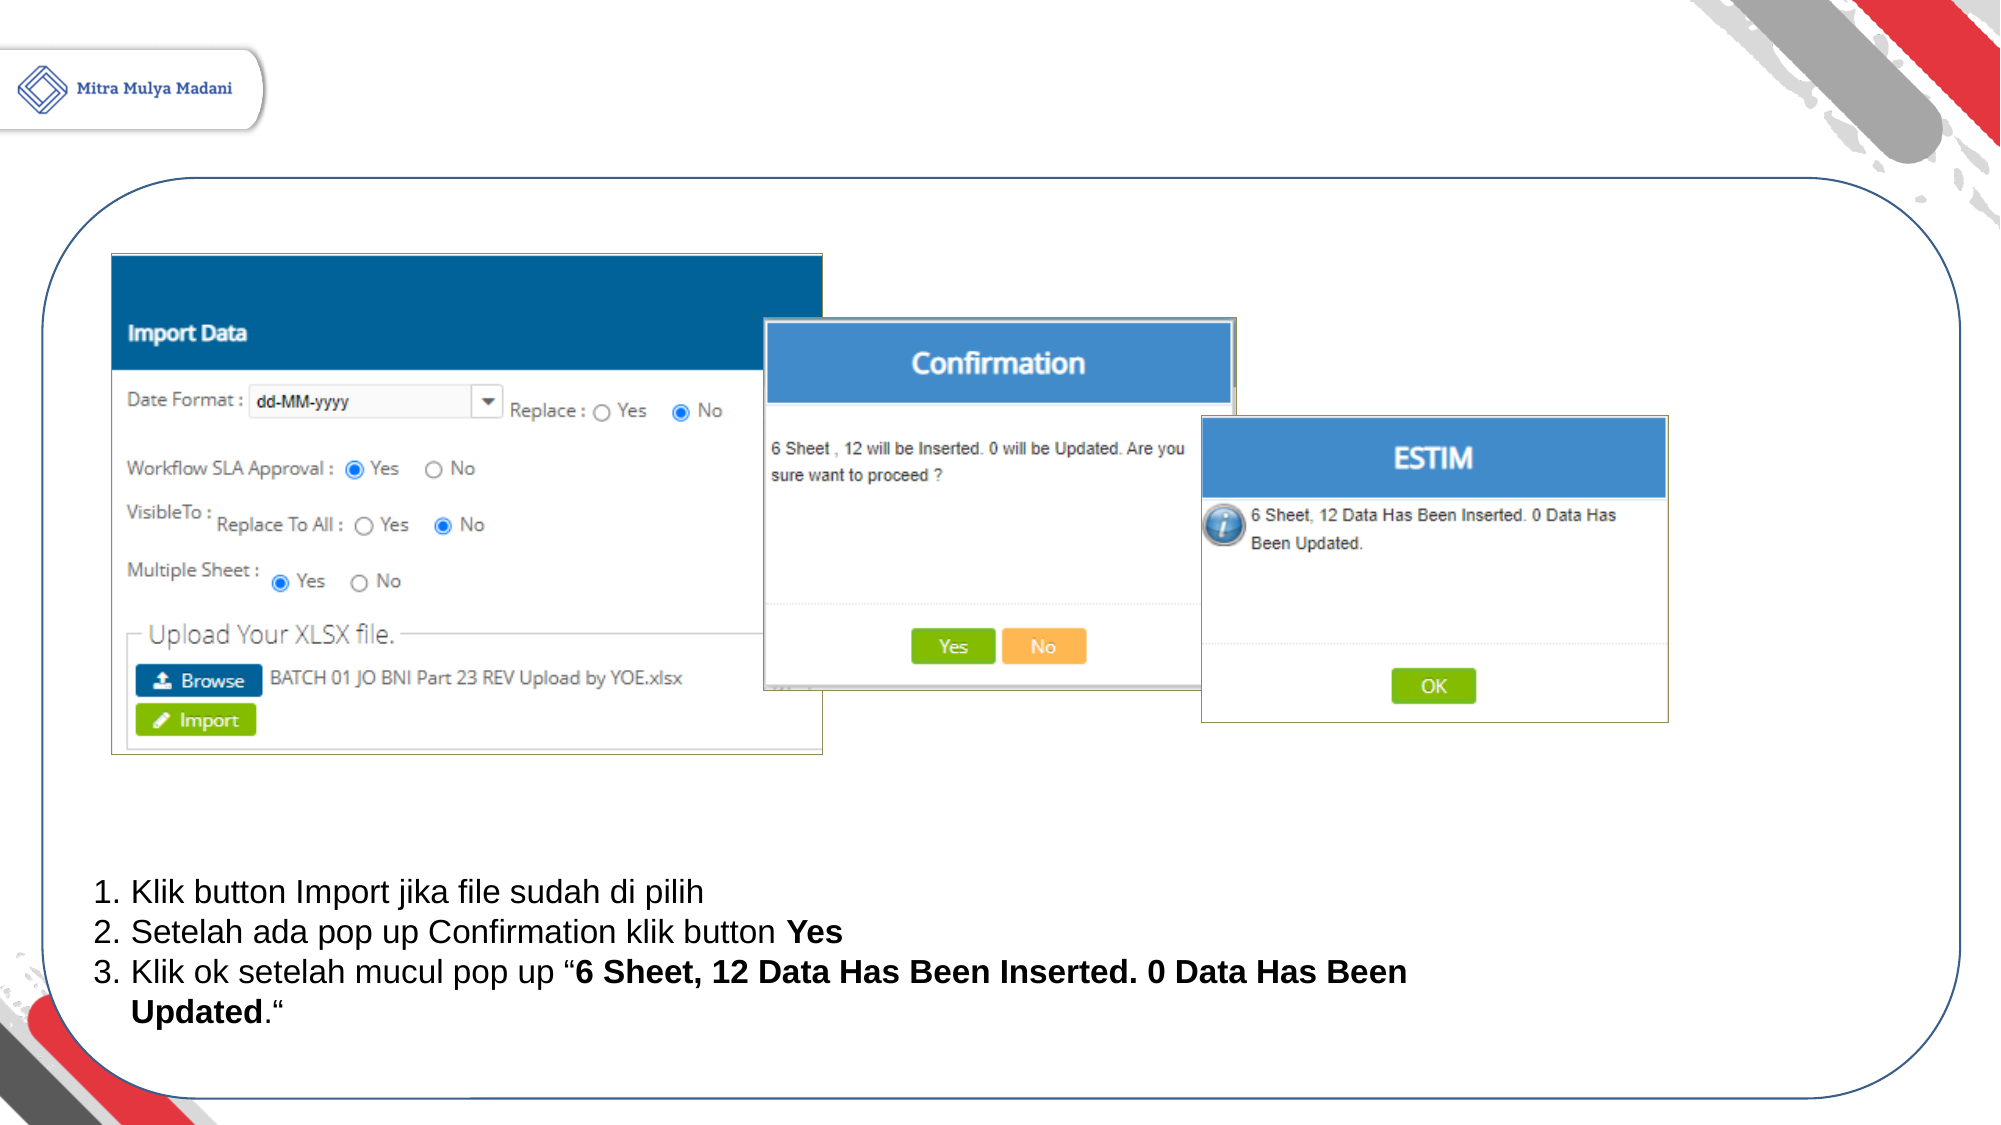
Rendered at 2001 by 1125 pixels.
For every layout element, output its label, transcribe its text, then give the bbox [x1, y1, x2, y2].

text_box Klik button Import jika file sudah di pilih Setelah ada pop up Confirmation klik button Yes Klik ok setelah mucul pop up “6 Sheet, 12 Data Has Been Inserted. 0 Data Has Been Updated.“ [78, 863, 1442, 1038]
picture [111, 253, 1669, 755]
picture [0, 38, 271, 142]
picture [1683, 0, 2000, 399]
picture [0, 877, 219, 1125]
